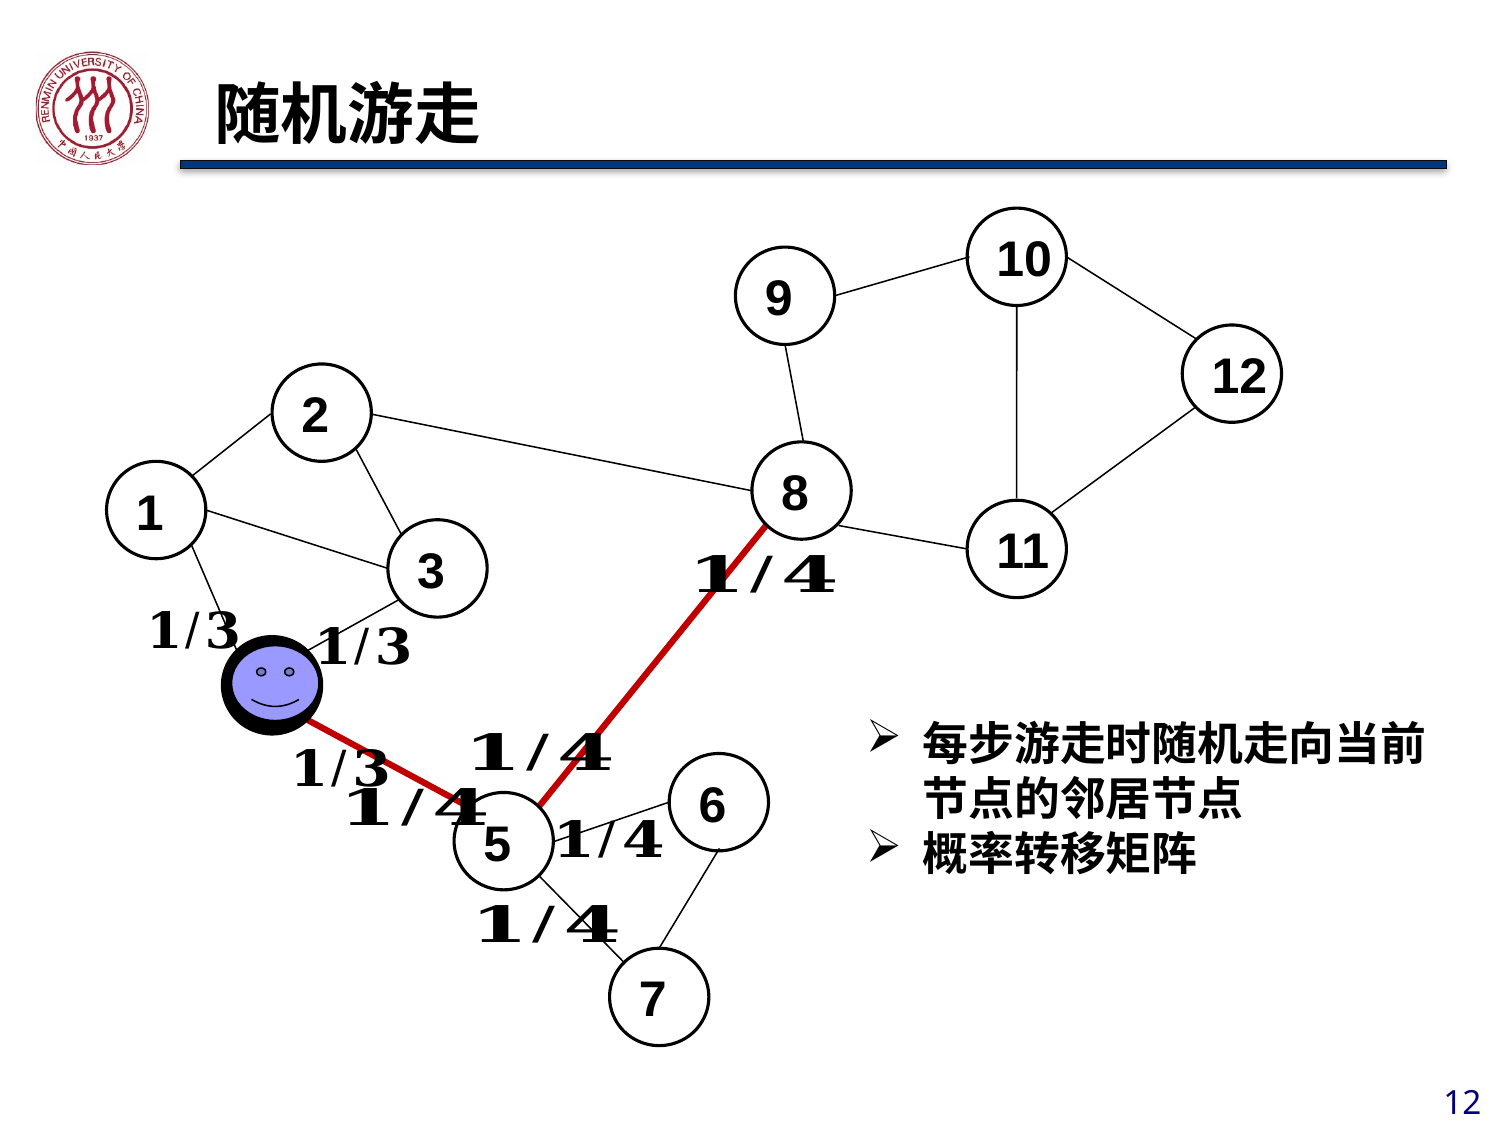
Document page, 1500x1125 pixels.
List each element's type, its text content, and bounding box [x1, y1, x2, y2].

picture [35, 51, 149, 165]
title 随机游走 [198, 18, 1407, 205]
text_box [1066, 256, 1197, 340]
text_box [106, 207, 1282, 1046]
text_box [553, 801, 670, 842]
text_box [666, 806, 673, 848]
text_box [205, 509, 389, 569]
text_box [191, 544, 238, 651]
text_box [190, 413, 271, 477]
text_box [658, 848, 720, 949]
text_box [1051, 406, 1197, 513]
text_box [834, 256, 970, 296]
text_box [838, 525, 968, 550]
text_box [538, 875, 625, 963]
